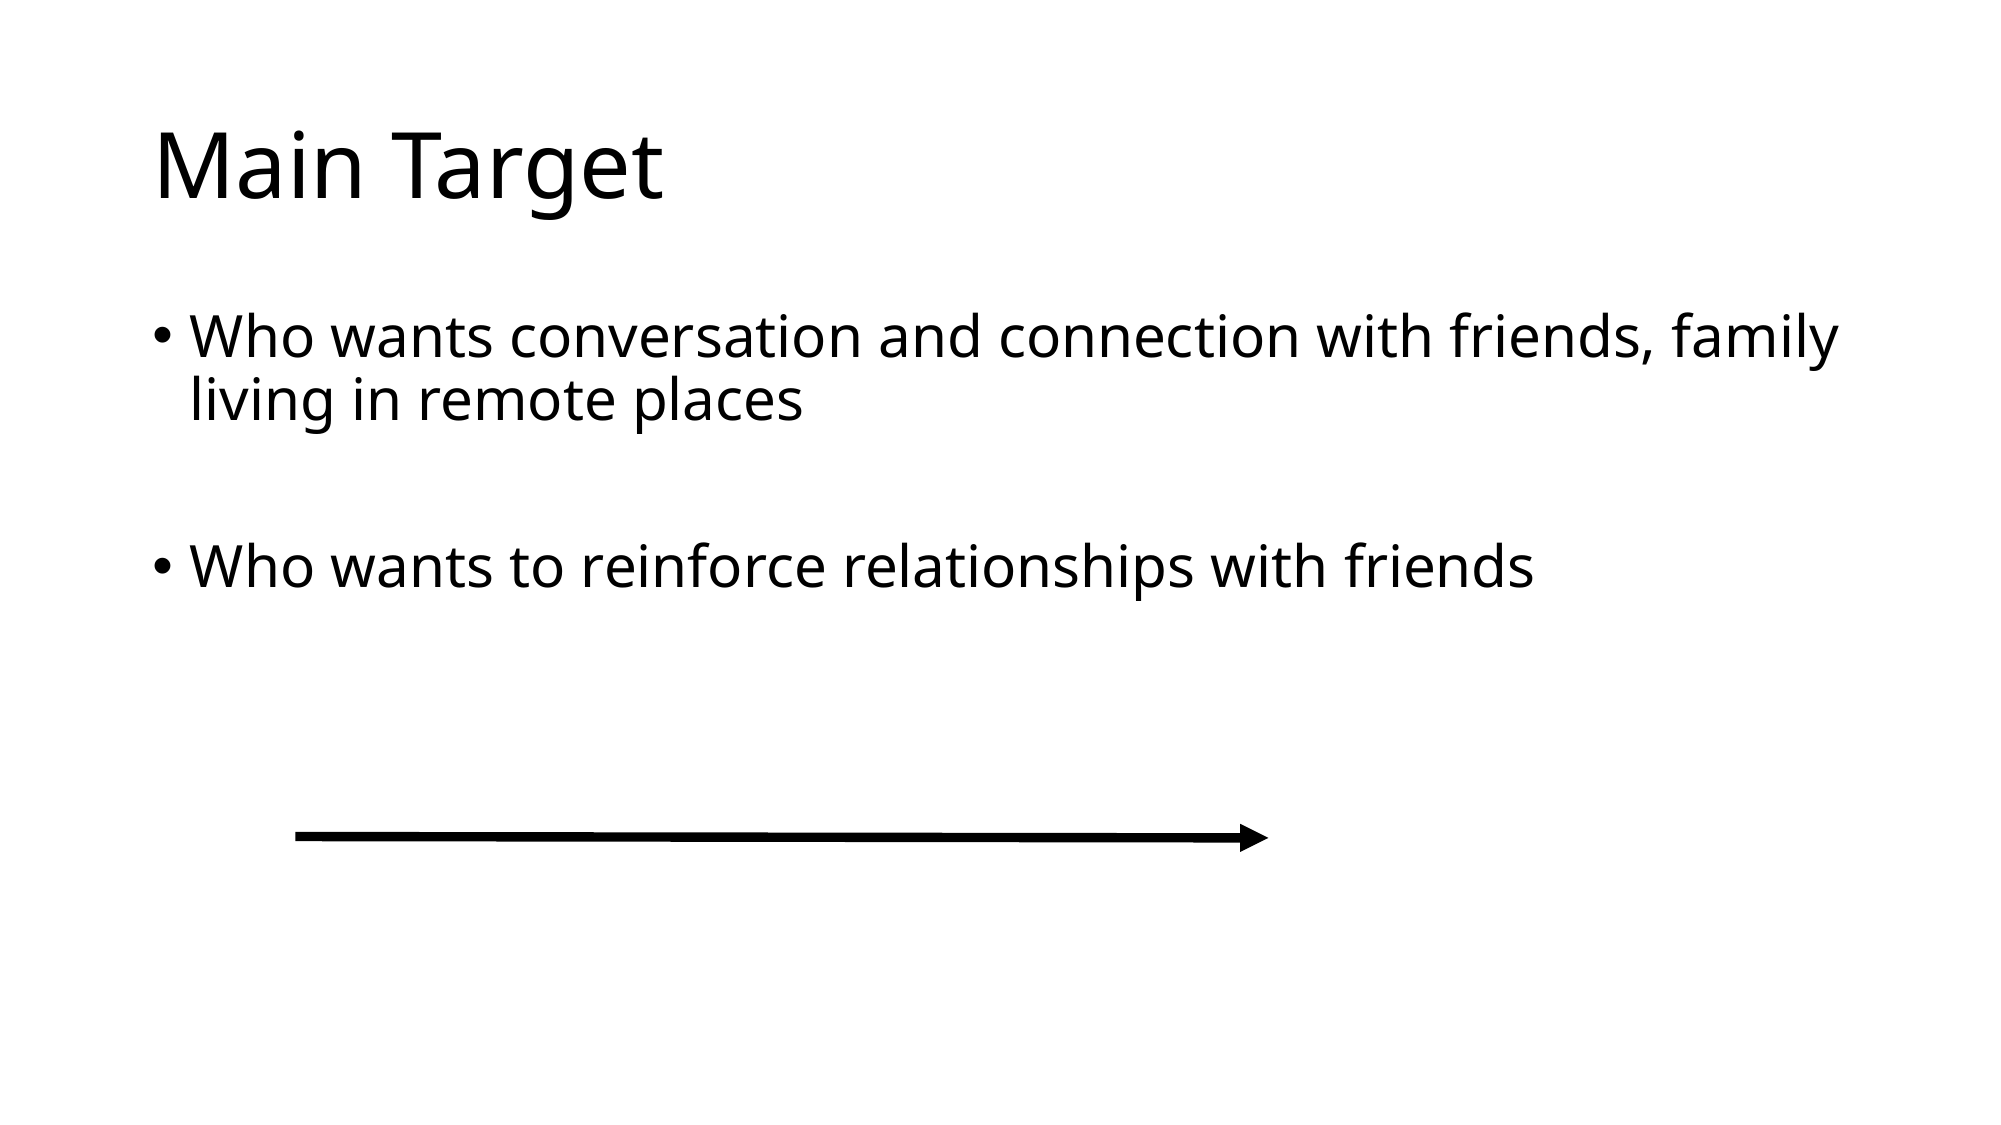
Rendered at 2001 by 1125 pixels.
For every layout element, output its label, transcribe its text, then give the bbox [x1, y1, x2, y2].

list Who wants conversation and connection with friends, family living in remote places Who wants to reinforce relationships with friends [137, 299, 1863, 1014]
title Main Target [137, 59, 1863, 278]
